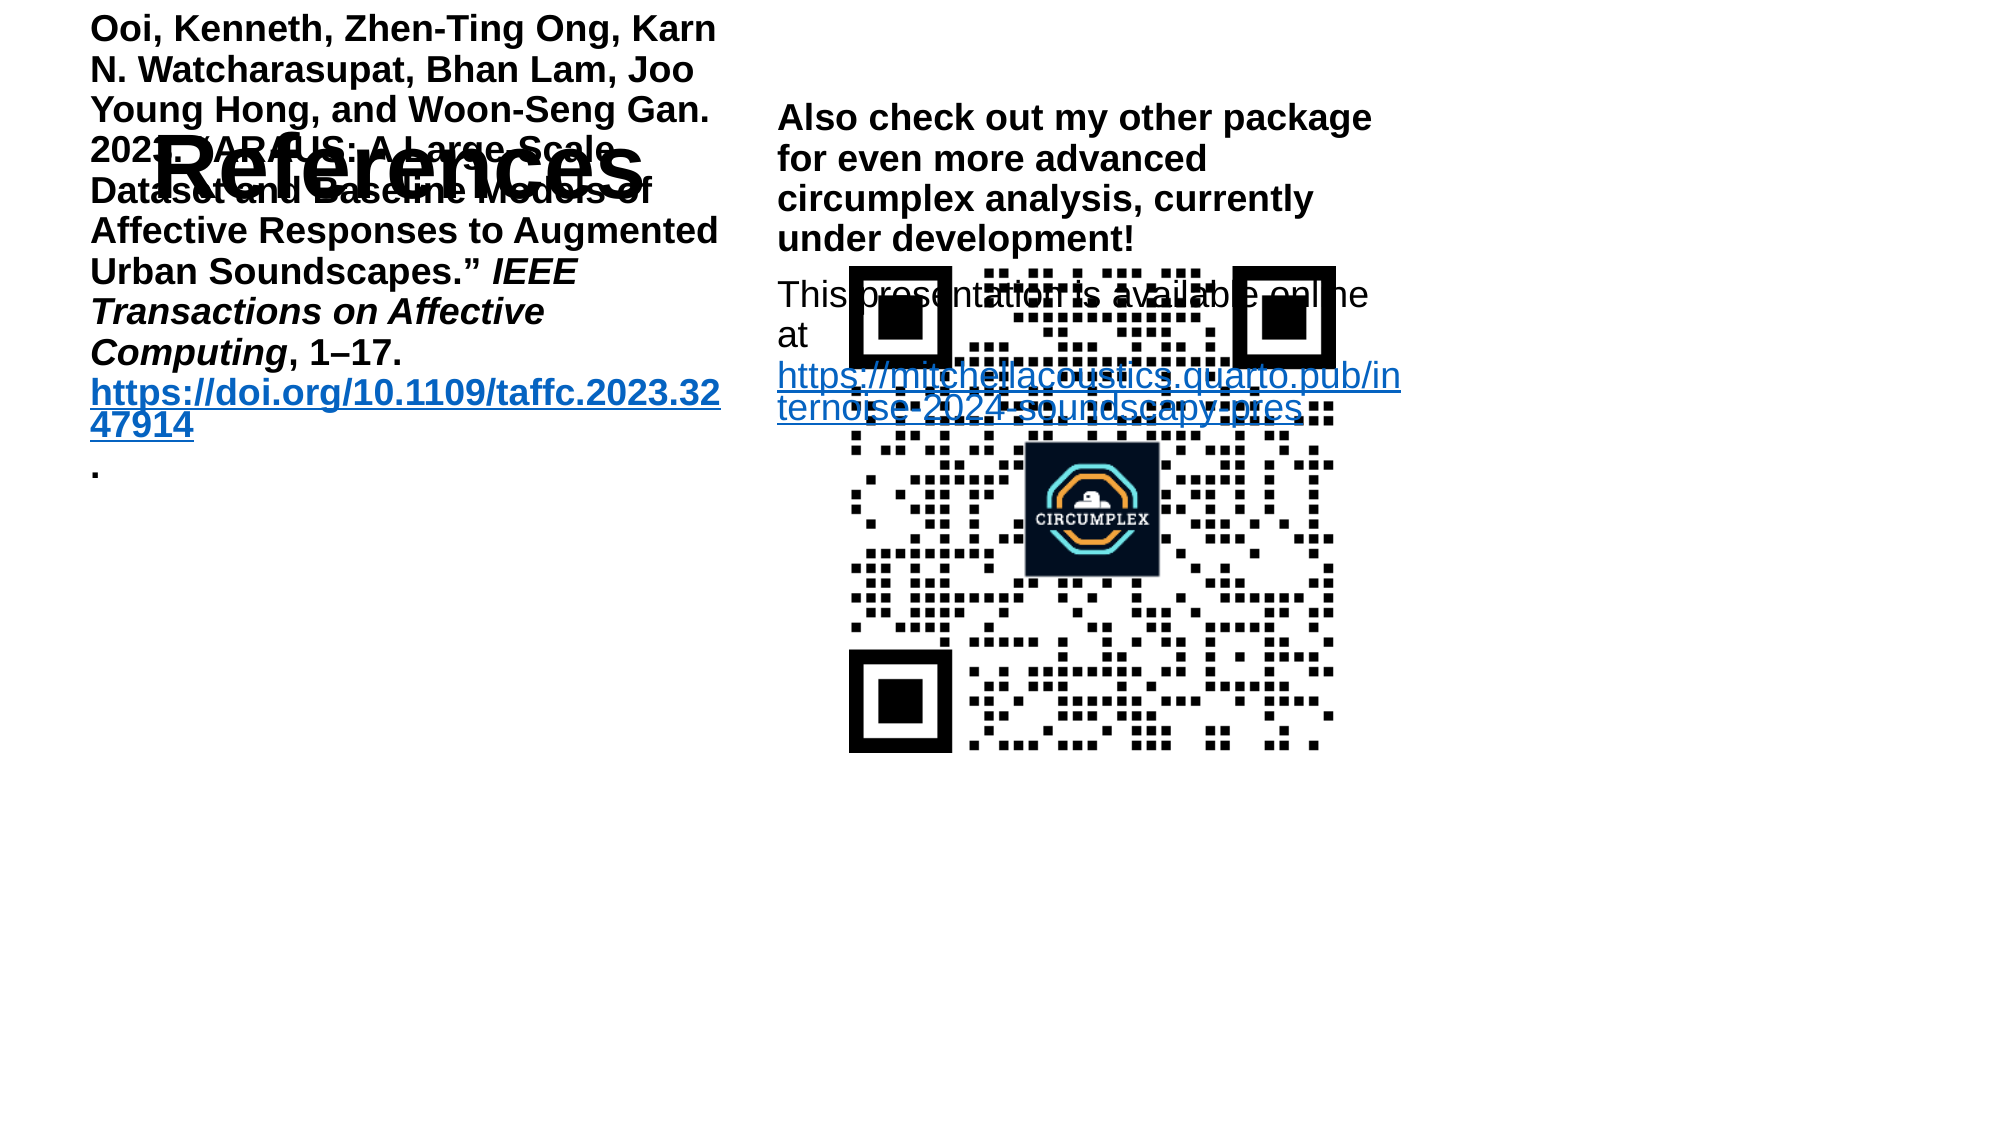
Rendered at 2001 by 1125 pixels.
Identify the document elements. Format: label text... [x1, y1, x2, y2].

list This presentation is available online at https://mitchellacoustics.quarto.pub/internoise-2024-soundscapy-pres [761, 267, 1425, 754]
list Also check out my other package for even more advanced circumplex analysis, currently under development! [761, 188, 1425, 267]
title References [137, 59, 1863, 278]
list Aletta, Francesco, Andrew Mitchell, Tin Oberman, Jian Kang, Sara Khelil, Tallal Abdel Karim Bouzir, Djihed Berkouk, et al. 2024. “Soundscape Descriptors in Eighteen Languages: Translation and Validation Through Listening Experiments.” Applied Acoustics 224 (September): 110109. https://doi.org/10.1016/j.apacoust.2024.110109. Aletta, Francesco, and Simone Torresin. 2023. “Adoption of ISO/TS 12913-2:2018 Protocols for Data Collection from Individuals in Soundscape Studies: An Overview of the Literature.” Current Pollution Reports, October. https://doi.org/10.1007/s40726-023-00283-6. Axelsson, Östen, Mats E. Nilsson, and Birgitta Berglund. 2010. “A principal components model of soundscape perception.” The Journal of the Acoustical Society of America 128 (5): 2836–46. https://doi.org/10.1121/1.3493436. Hou, Yuanbo, Qiaoqiao Ren, Andrew Mitchell, Wenwu Wang, Jian Kang, Tony Belpaeme, and Dick Botteldooren. 2024. “Soundscape Captioning Using Sound Affective Quality Network and Large Language Model.” https://doi.org/10.48550/ARXIV.2406.05914. Mitchell, Andrew, Francesco Aletta, and Jian Kang. 2022. “How to Analyse and Represent Quantitative Soundscape Data.” JASA Express Letters 2 (3): 037201. https://doi.org/10.1121/10.0009794. Mitchell, Andrew, Francesco Aletta, Tin Oberman, and Jian Kang. 2024. “Soundscape Perception Indices (SPI): Developing Context-Dependent Single Value Scores of Multidimensional Soundscape Perceptual Quality,” July. https://doi.org/10.31234/osf.io/zpa9e. Mitchell, Andrew, Tin Oberman, Francesco Aletta, Mercede Erfanian, Magdalena Kachlicka, Matteo Lionello, and Jian Kang. 2021. “The International Soundscape Database: An integrated multimedia database of urban soundscape surveys – questionnaires with acoustical and contextual information.” Zenodo. https://doi.org/10.5281/zenodo.5578572. Oberman, Tin, Andrew Mitchell, Francesco Aletta, José Antonio Almagro Pastor, Kristian Jambrošić, and Jian Kang. 2024. “Soundscape Attributes Translation Project (SATP) Dataset.” Zenodo. https://doi.org/10.5281/ZENODO.10993139. Ooi, Kenneth, Zhen-Ting Ong, Karn N. Watcharasupat, Bhan Lam, Joo Young Hong, and Woon-Seng Gan. 2023. “ARAUS: A Large-Scale Dataset and Baseline Models of Affective Responses to Augmented Urban Soundscapes.” IEEE Transactions on Affective Computing, 1–17. https://doi.org/10.1109/taffc.2023.3247914. [75, 188, 738, 268]
picture [849, 266, 1336, 753]
